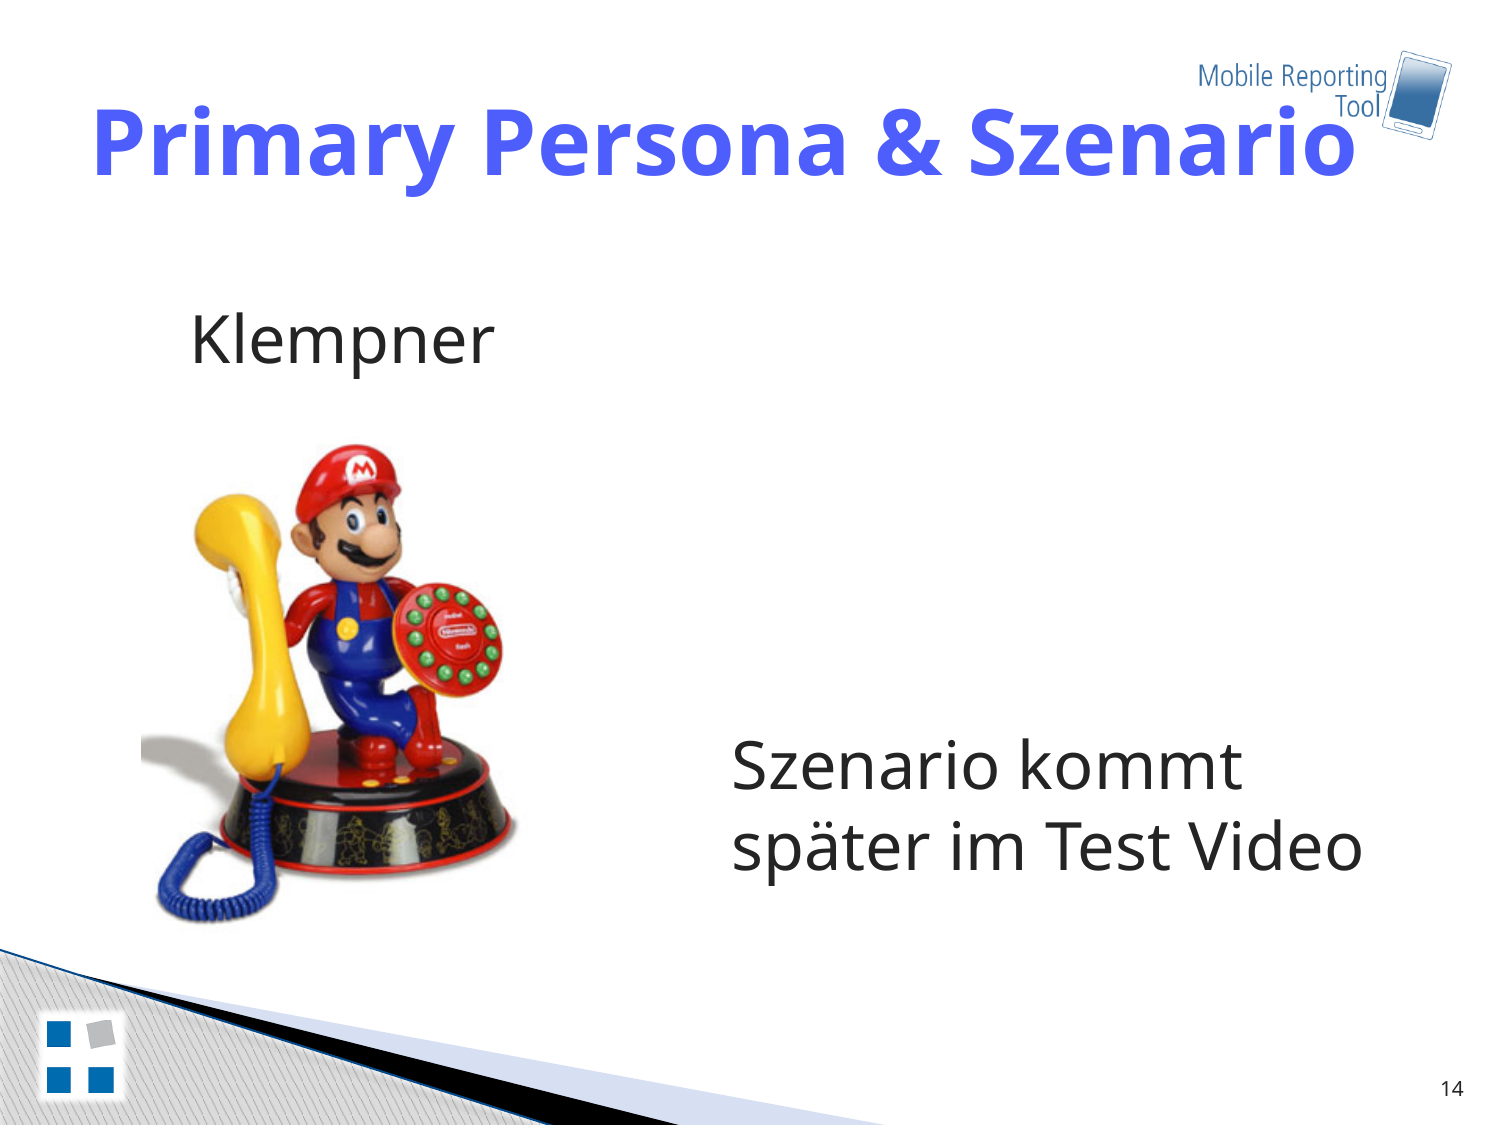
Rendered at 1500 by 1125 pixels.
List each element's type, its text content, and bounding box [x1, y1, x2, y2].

picture [47, 1020, 117, 1093]
title Primary Persona & Szenario [75, 45, 1425, 233]
text_box Klempner [153, 289, 532, 384]
picture [1187, 42, 1459, 149]
picture [140, 432, 533, 935]
text_box Szenario kommt später im Test Video [716, 715, 1461, 891]
slide_number 14 [1418, 1051, 1479, 1112]
